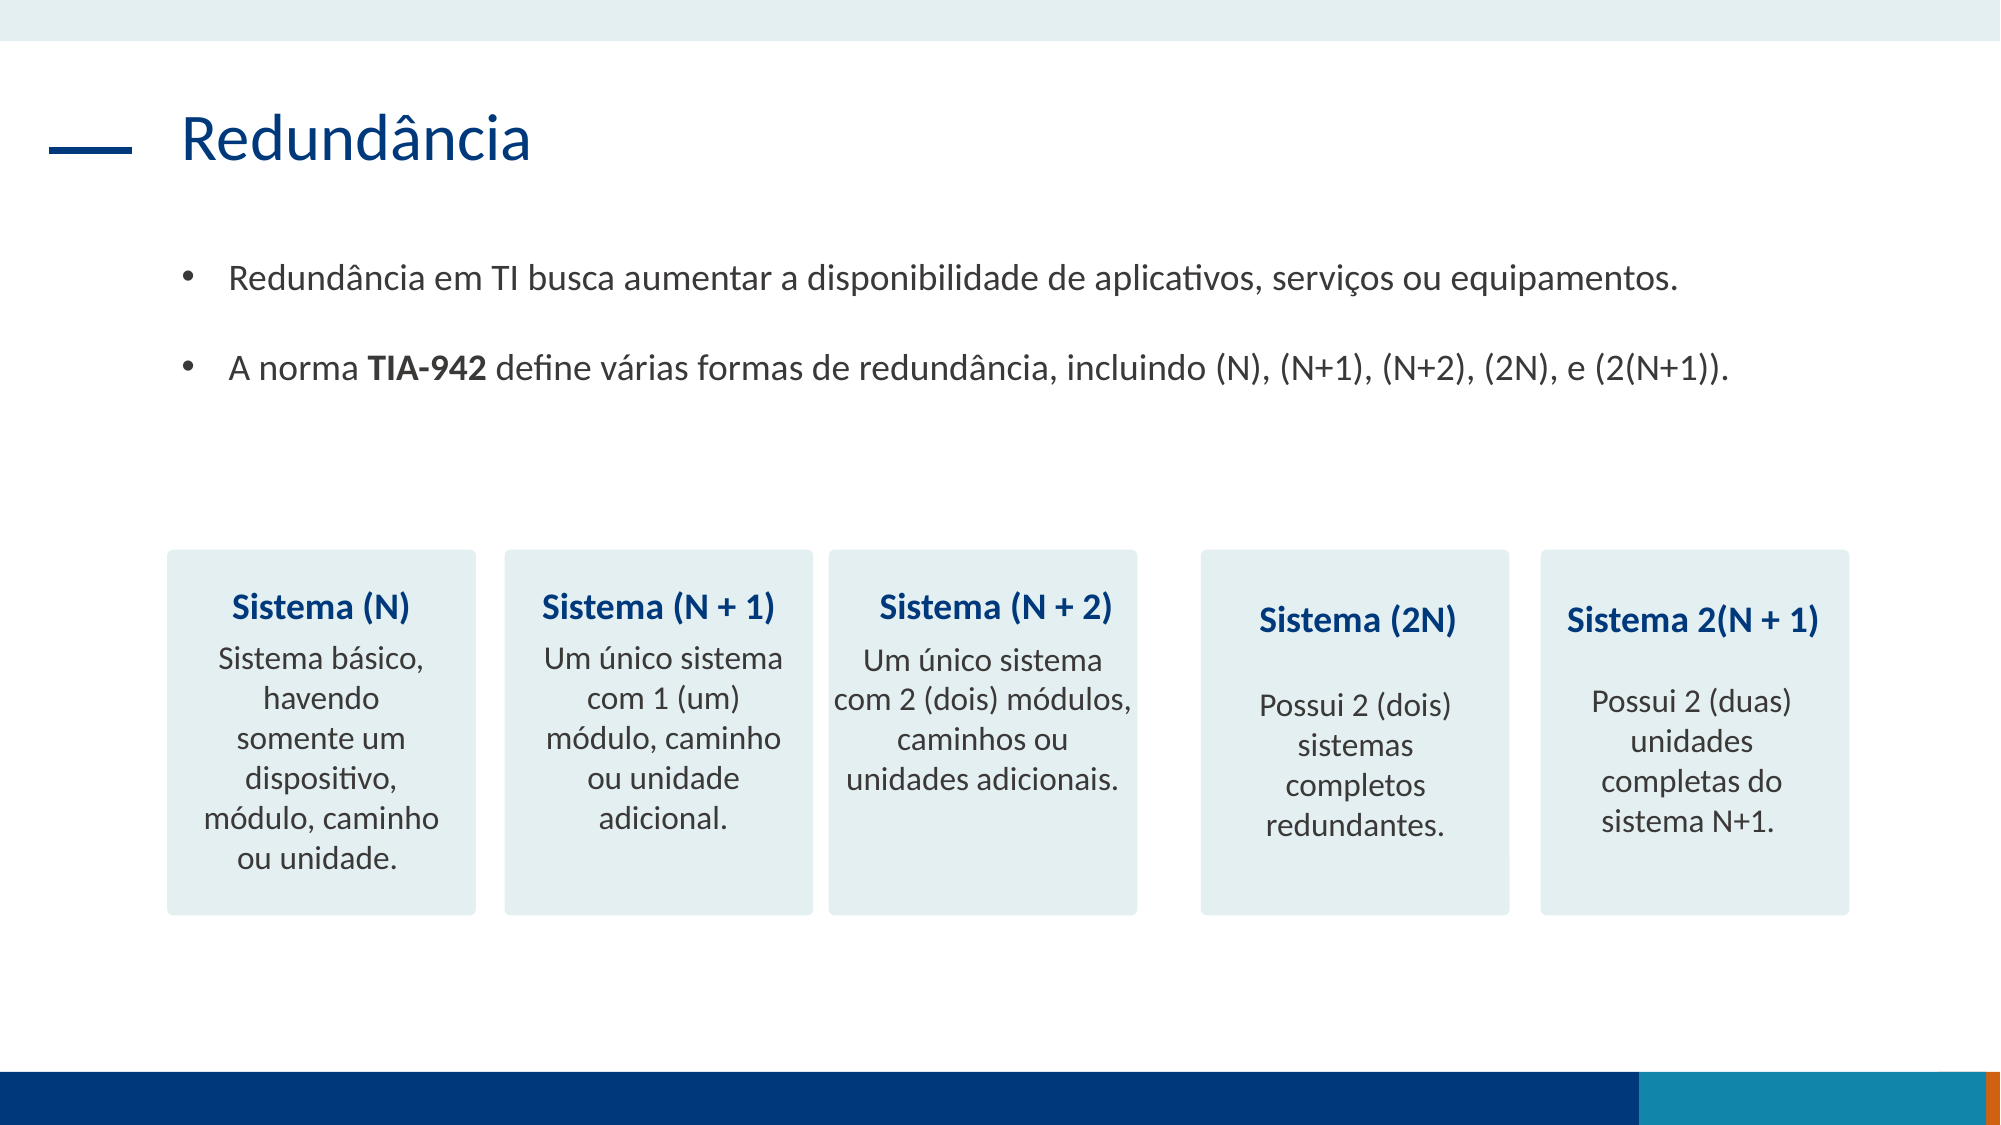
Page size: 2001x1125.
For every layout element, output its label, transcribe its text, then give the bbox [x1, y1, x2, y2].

text_box [1539, 548, 1851, 917]
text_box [167, 549, 1149, 916]
text_box [1199, 548, 1511, 917]
text_box Redundância em TI busca aumentar a disponibilidade de aplicativos, serviços ou equipamentos. A norma TIA-942 define várias formas de redundância, incluindo (N), (N+1), (N+2), (2N), e (2(N+1)). [166, 245, 1833, 395]
text_box Possui 2 (duas) unidades completas do sistema N+1. [1551, 672, 1833, 847]
text_box Possui 2 (dois) sistemas completos redundantes. [1222, 675, 1490, 851]
list Redundância [167, 95, 1833, 237]
text_box Sistema (2N) [1224, 587, 1492, 648]
text_box Sistema 2(N + 1) [1549, 587, 1838, 648]
